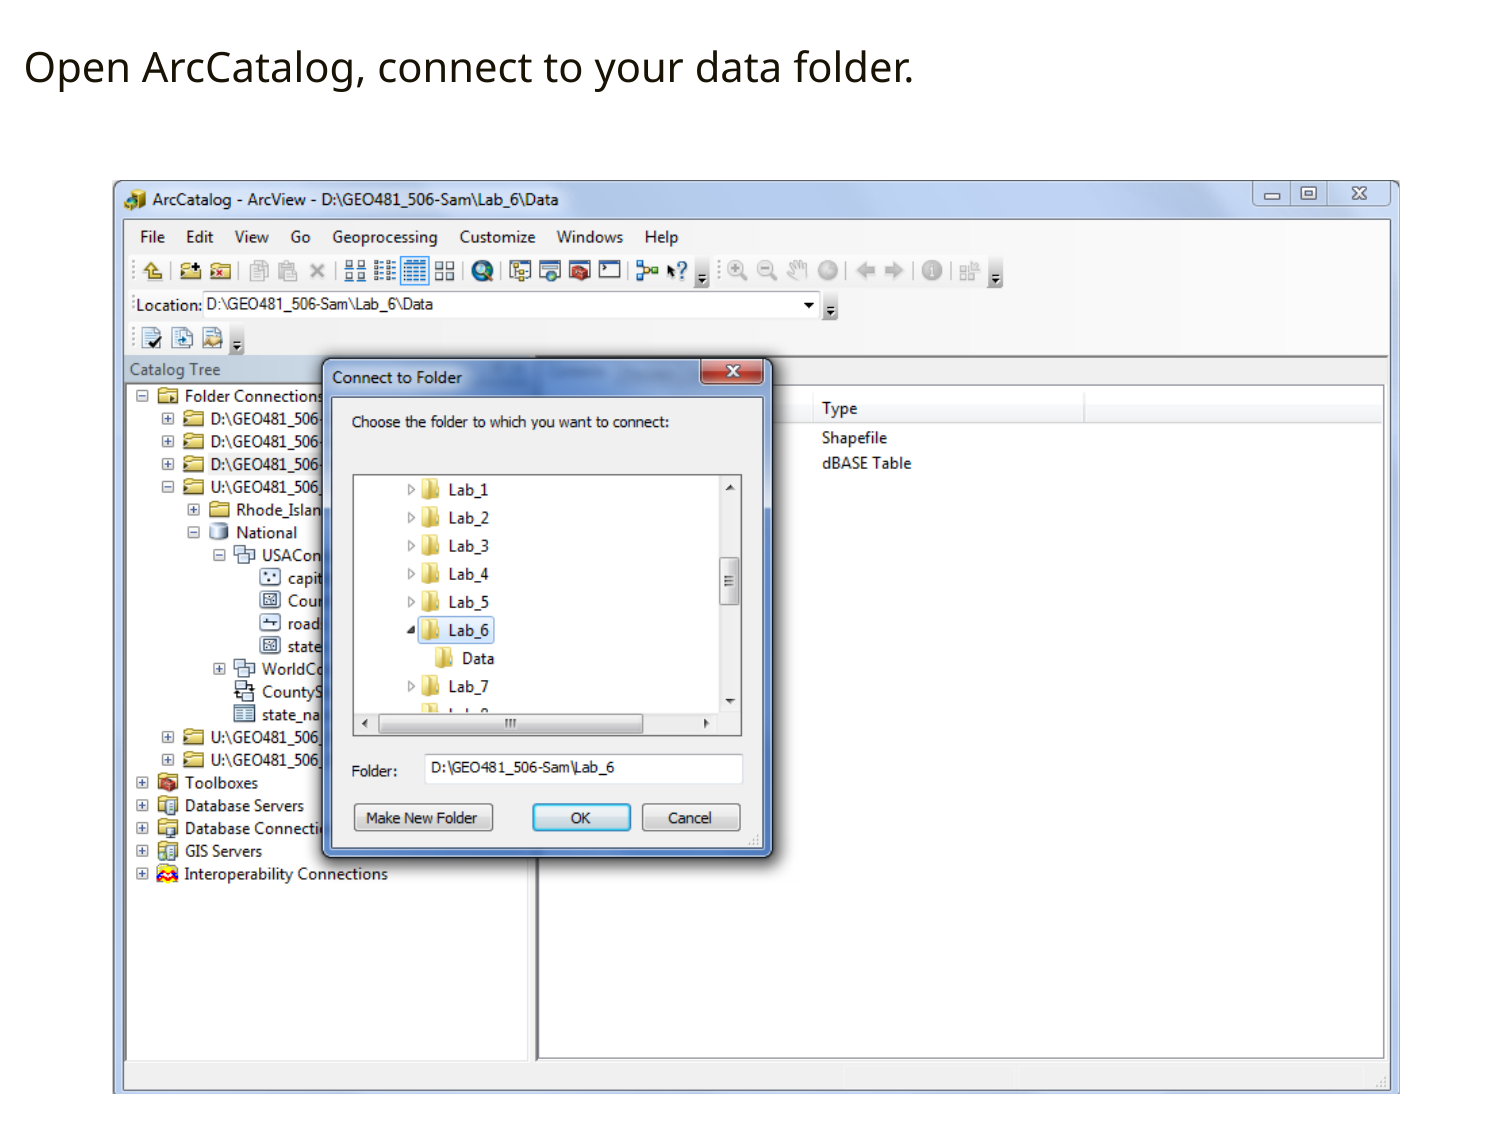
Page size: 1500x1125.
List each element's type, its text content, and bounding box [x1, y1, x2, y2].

text_box Open ArcCatalog, connect to your data folder. [9, 33, 940, 99]
picture [111, 179, 1400, 1095]
